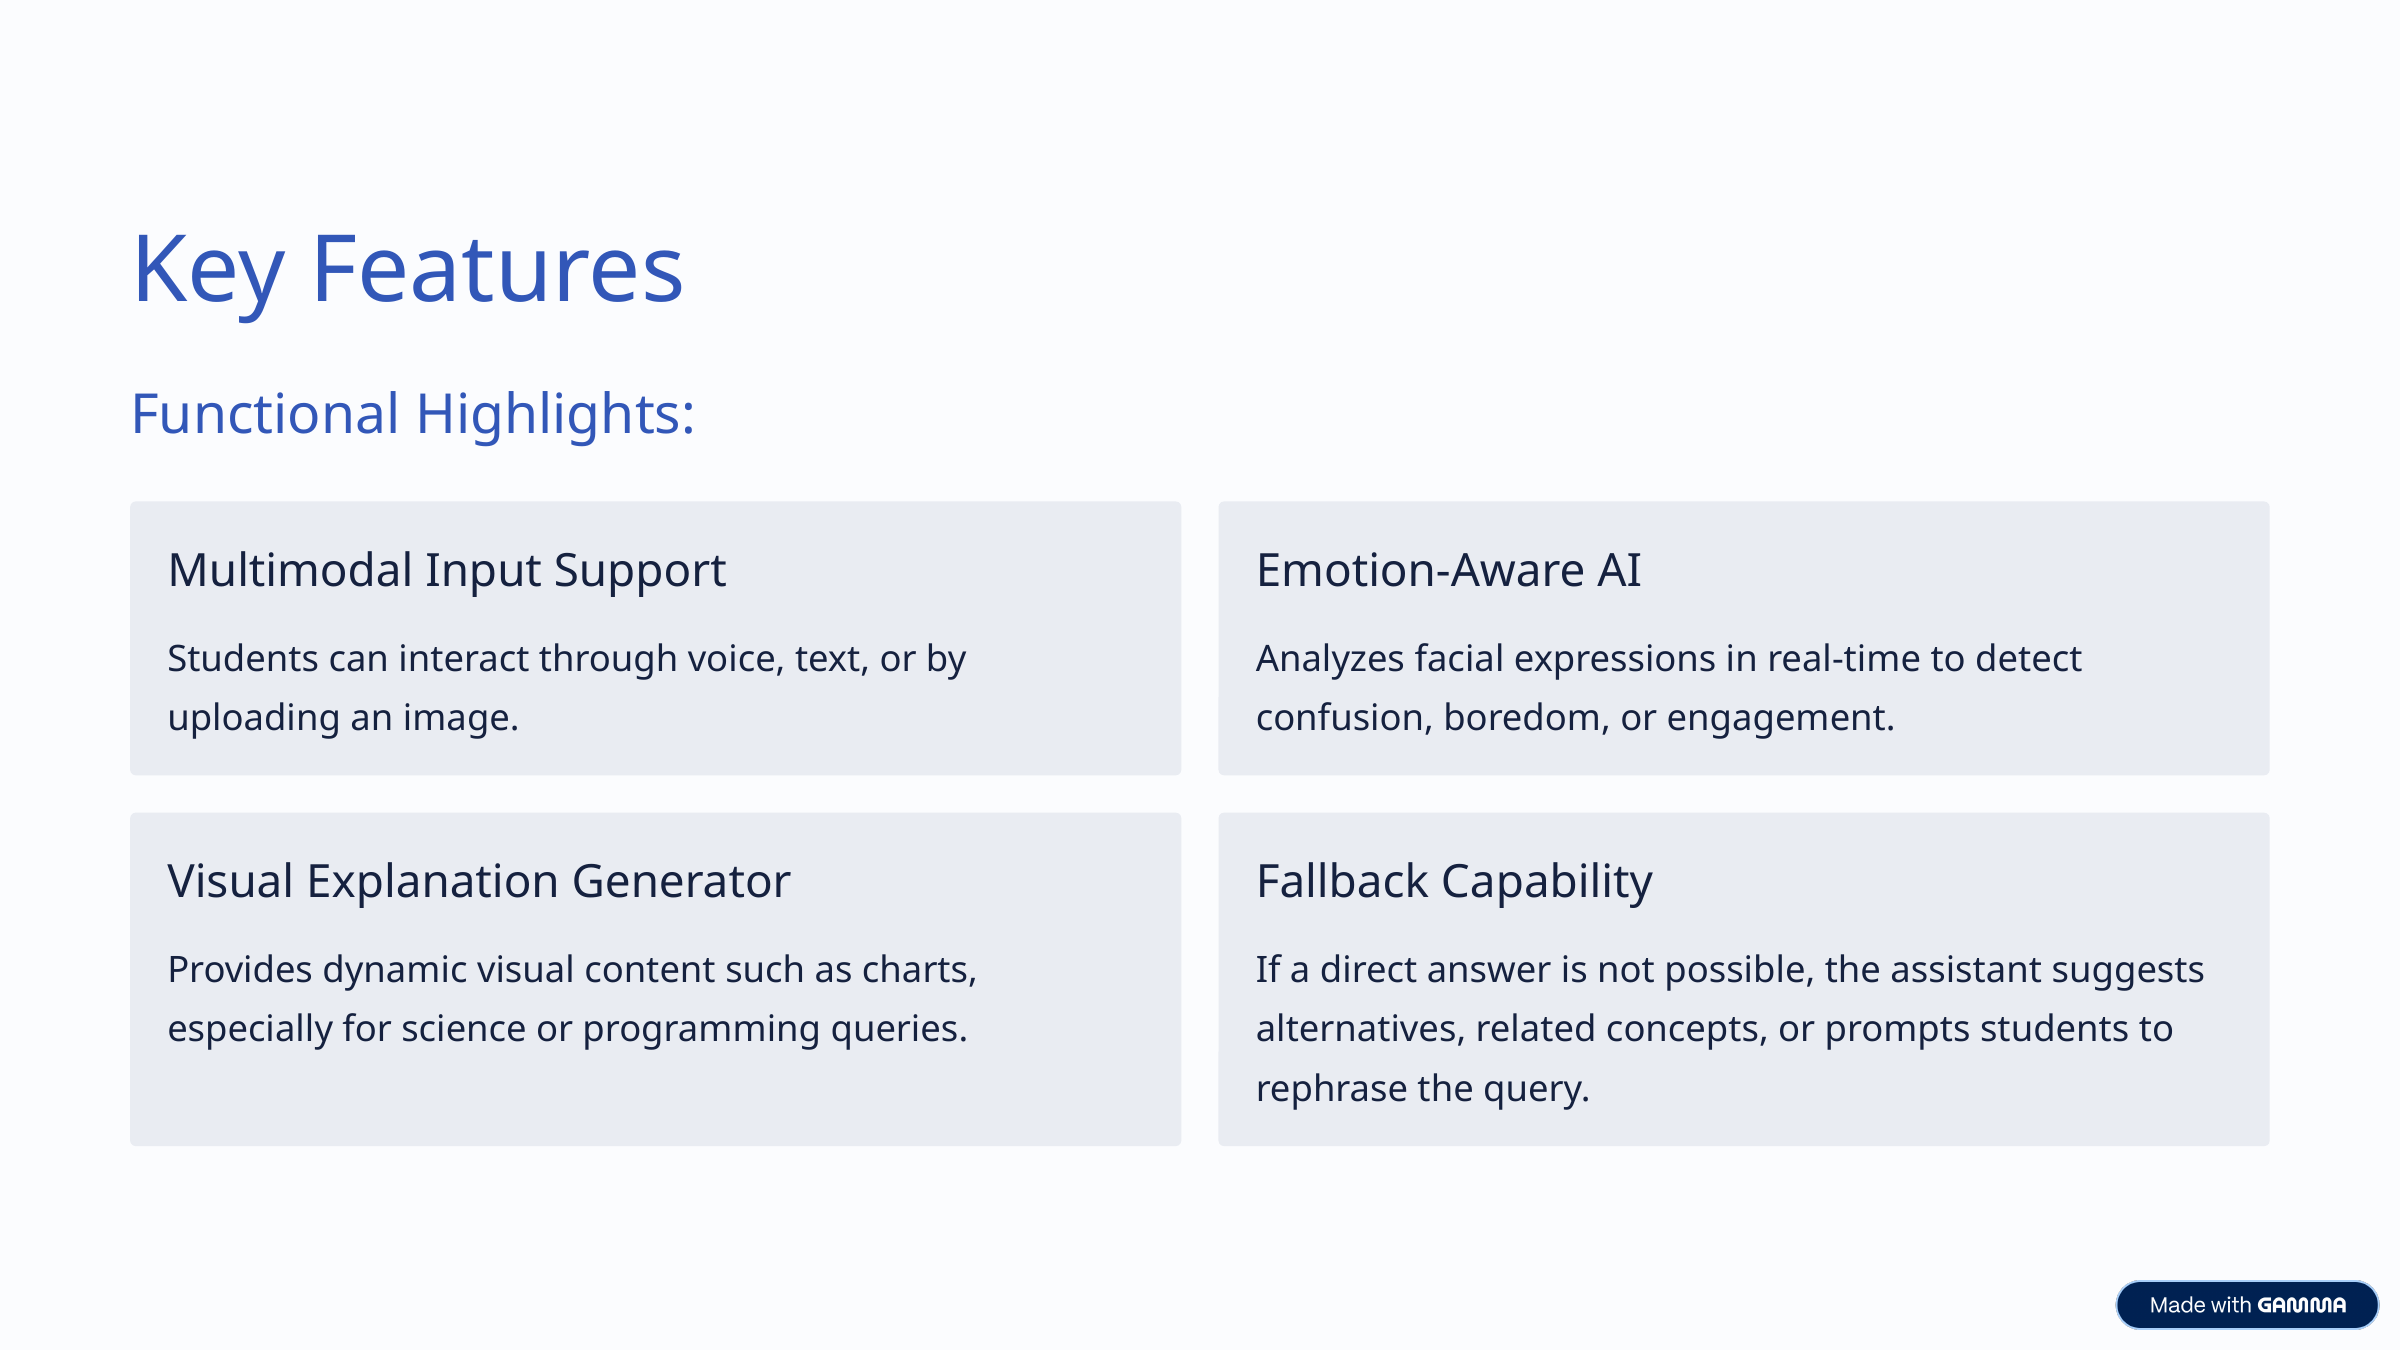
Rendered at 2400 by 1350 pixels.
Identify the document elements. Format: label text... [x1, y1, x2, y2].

text_box Multimodal Input Support [167, 538, 741, 597]
text_box Functional Highlights: [130, 375, 720, 446]
text_box [1218, 812, 2270, 1147]
picture [2106, 1271, 2389, 1339]
text_box [130, 501, 1182, 776]
text_box Emotion-Aware AI [1255, 538, 1721, 597]
text_box [130, 812, 1182, 1147]
text_box Students can interact through voice, text, or by uploading an image. [167, 619, 1145, 739]
text_box Visual Explanation Generator [167, 849, 815, 908]
text_box Provides dynamic visual content such as charts, especially for science or programming queries. [167, 930, 1145, 1050]
text_box Analyzes facial expressions in real-time to detect confusion, boredom, or engagement. [1255, 619, 2233, 739]
text_box Fallback Capability [1255, 849, 1721, 908]
text_box [1218, 501, 2270, 776]
text_box Key Features [130, 203, 1061, 321]
text_box If a direct answer is not possible, the assistant suggests alternatives, related concepts, or prompts students to rephrase the query. [1255, 930, 2233, 1109]
